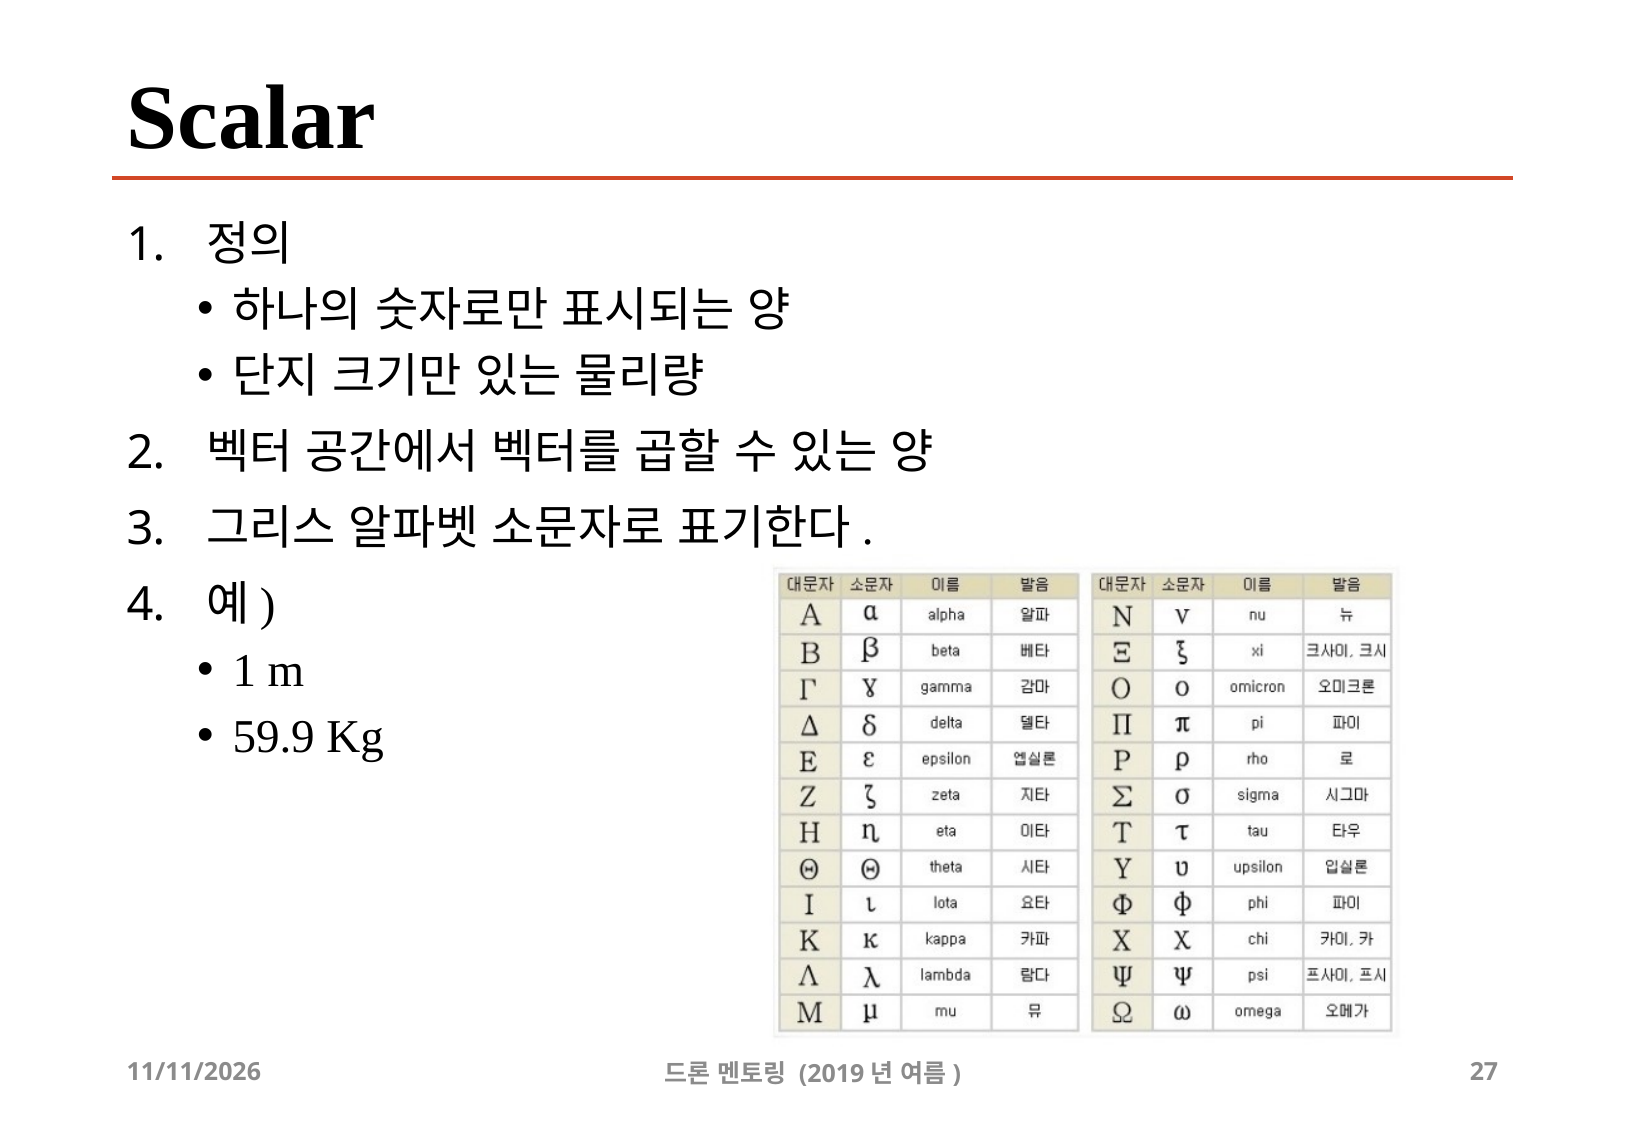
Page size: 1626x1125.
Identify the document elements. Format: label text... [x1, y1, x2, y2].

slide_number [111, 1042, 303, 1103]
footer 드론 멘토링 (2019년 여름) [538, 1042, 1087, 1103]
list 정의 하나의 숫자로만 표시되는 양 단지 크기만 있는 물리량 벡터 공간에서 벡터를 곱할 수 있는 양 그리스 알파벳 소문자로 표기한다. 예) 1 m 59.9 Kg [111, 205, 1514, 775]
slide_number 27 [1433, 1042, 1514, 1103]
title Scalar [111, 59, 1514, 179]
picture [752, 554, 1443, 1050]
